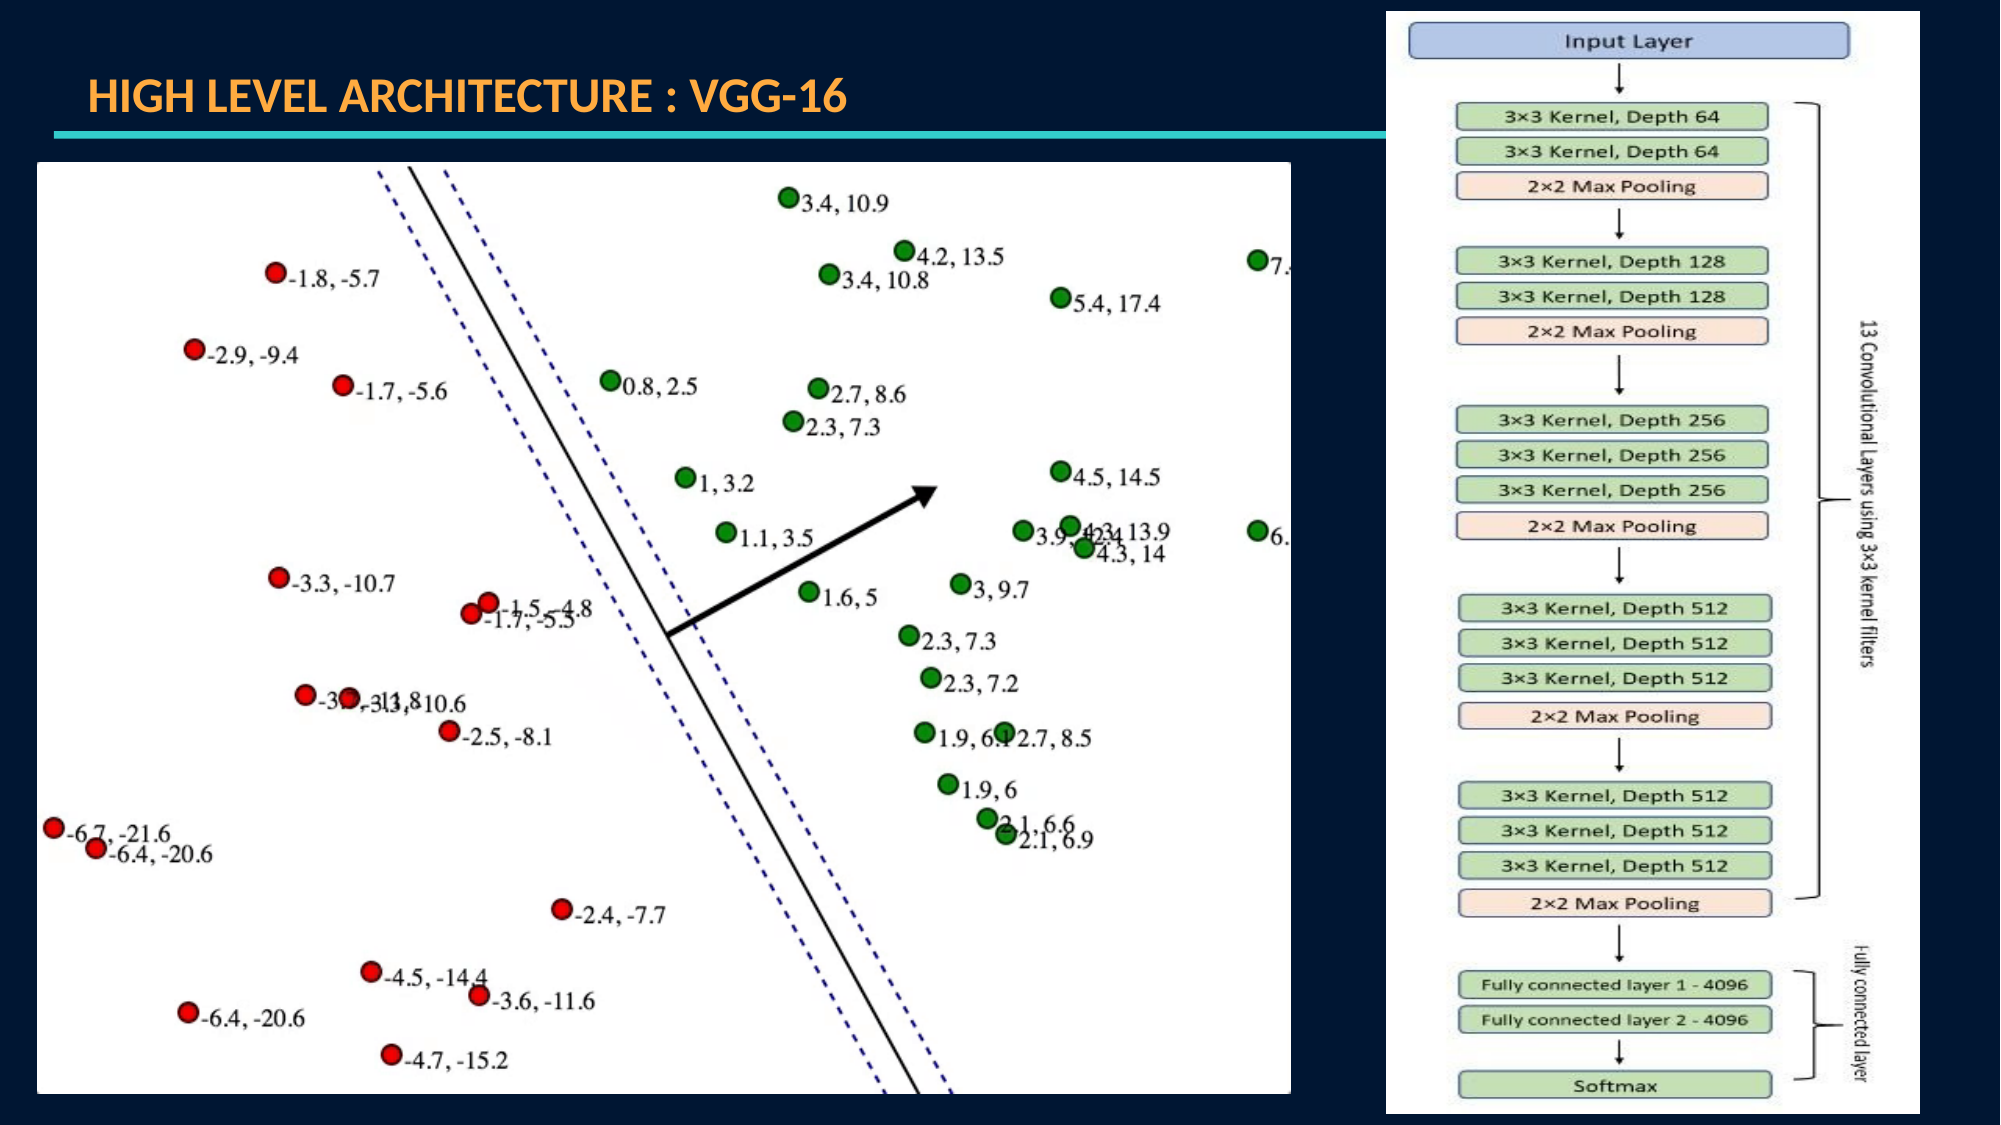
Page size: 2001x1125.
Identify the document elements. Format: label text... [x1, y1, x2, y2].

picture [1386, 11, 1920, 1114]
text_box HIGH LEVEL ARCHITECTURE : VGG-16 [72, 55, 1135, 131]
picture [36, 162, 1291, 1095]
text_box [53, 131, 1381, 139]
